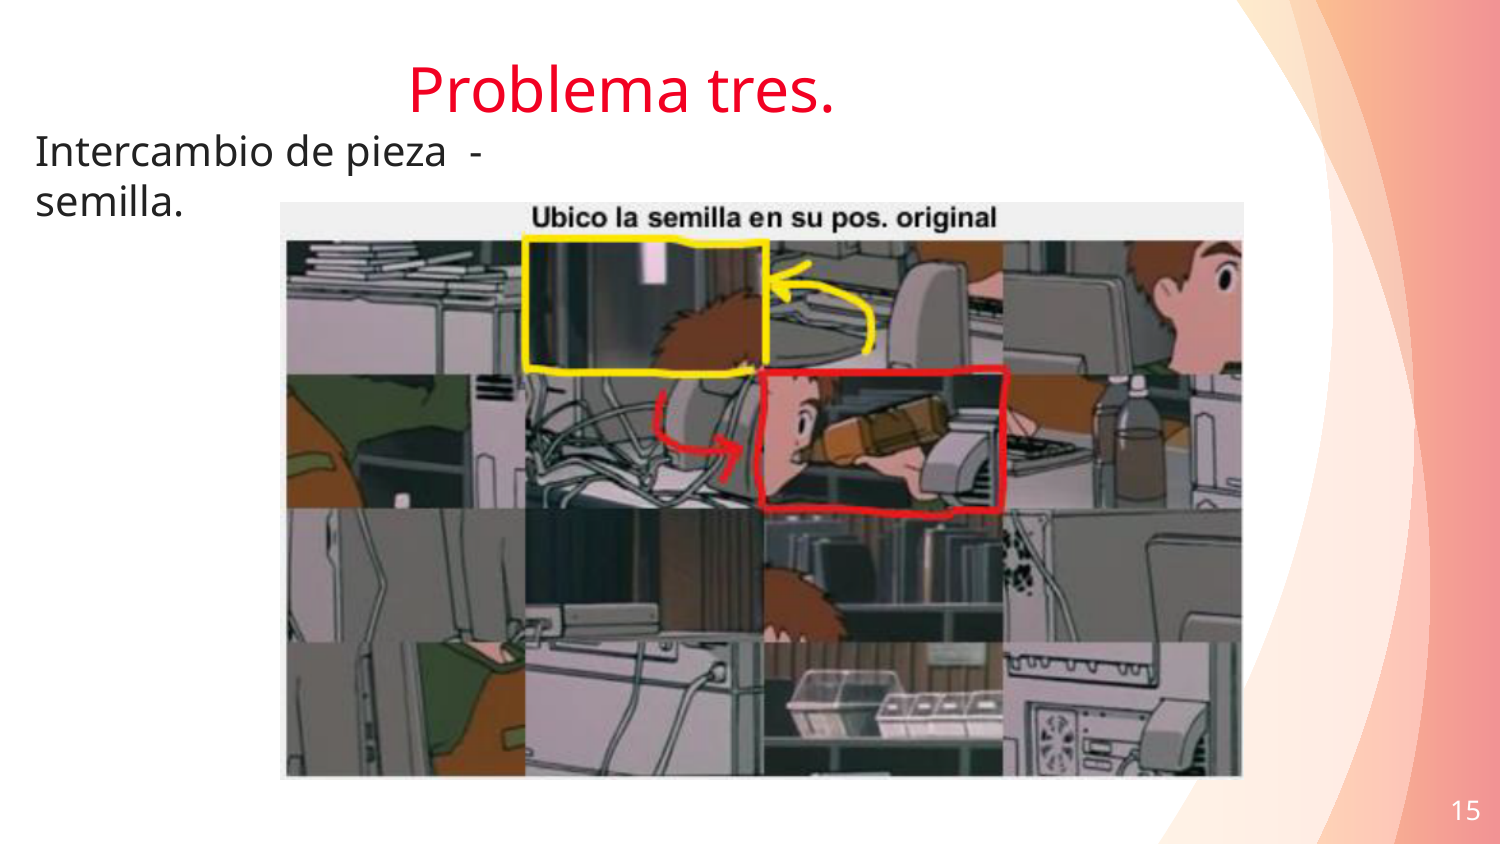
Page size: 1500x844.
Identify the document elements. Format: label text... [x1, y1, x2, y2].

slide_number 15 [1391, 779, 1482, 844]
picture [280, 202, 1245, 780]
list Intercambio de pieza - semilla. [35, 124, 624, 200]
title Problema tres. [121, 36, 1124, 125]
